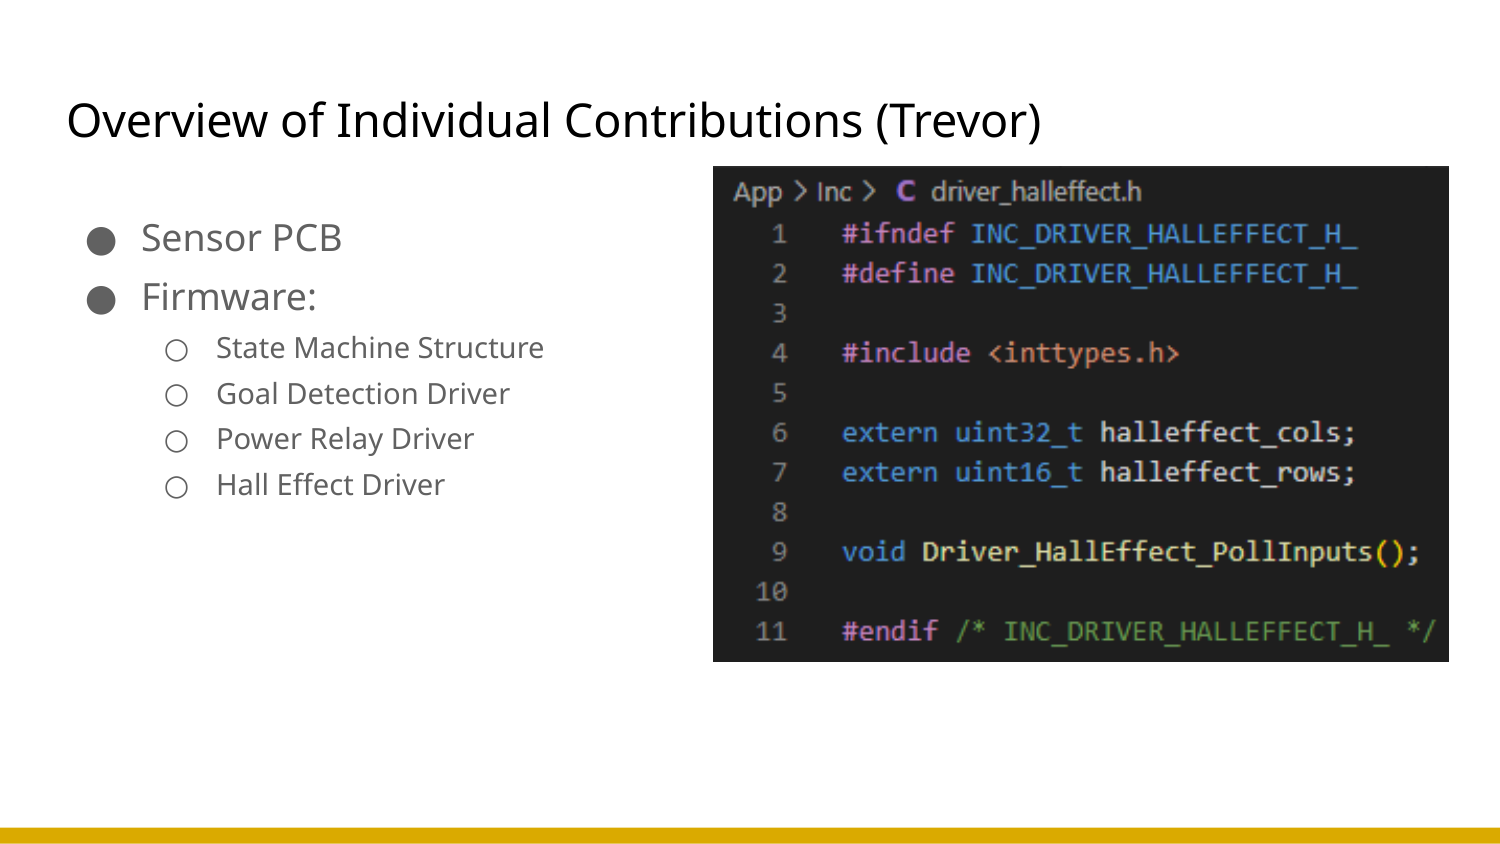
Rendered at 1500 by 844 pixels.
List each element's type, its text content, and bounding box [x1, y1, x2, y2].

picture [713, 166, 1450, 663]
list Sensor PCB Firmware: State Machine Structure Goal Detection Driver Power Relay Driver Hall Effect Driver [51, 189, 1449, 750]
title Overview of Individual Contributions (Trevor) [51, 72, 1449, 167]
